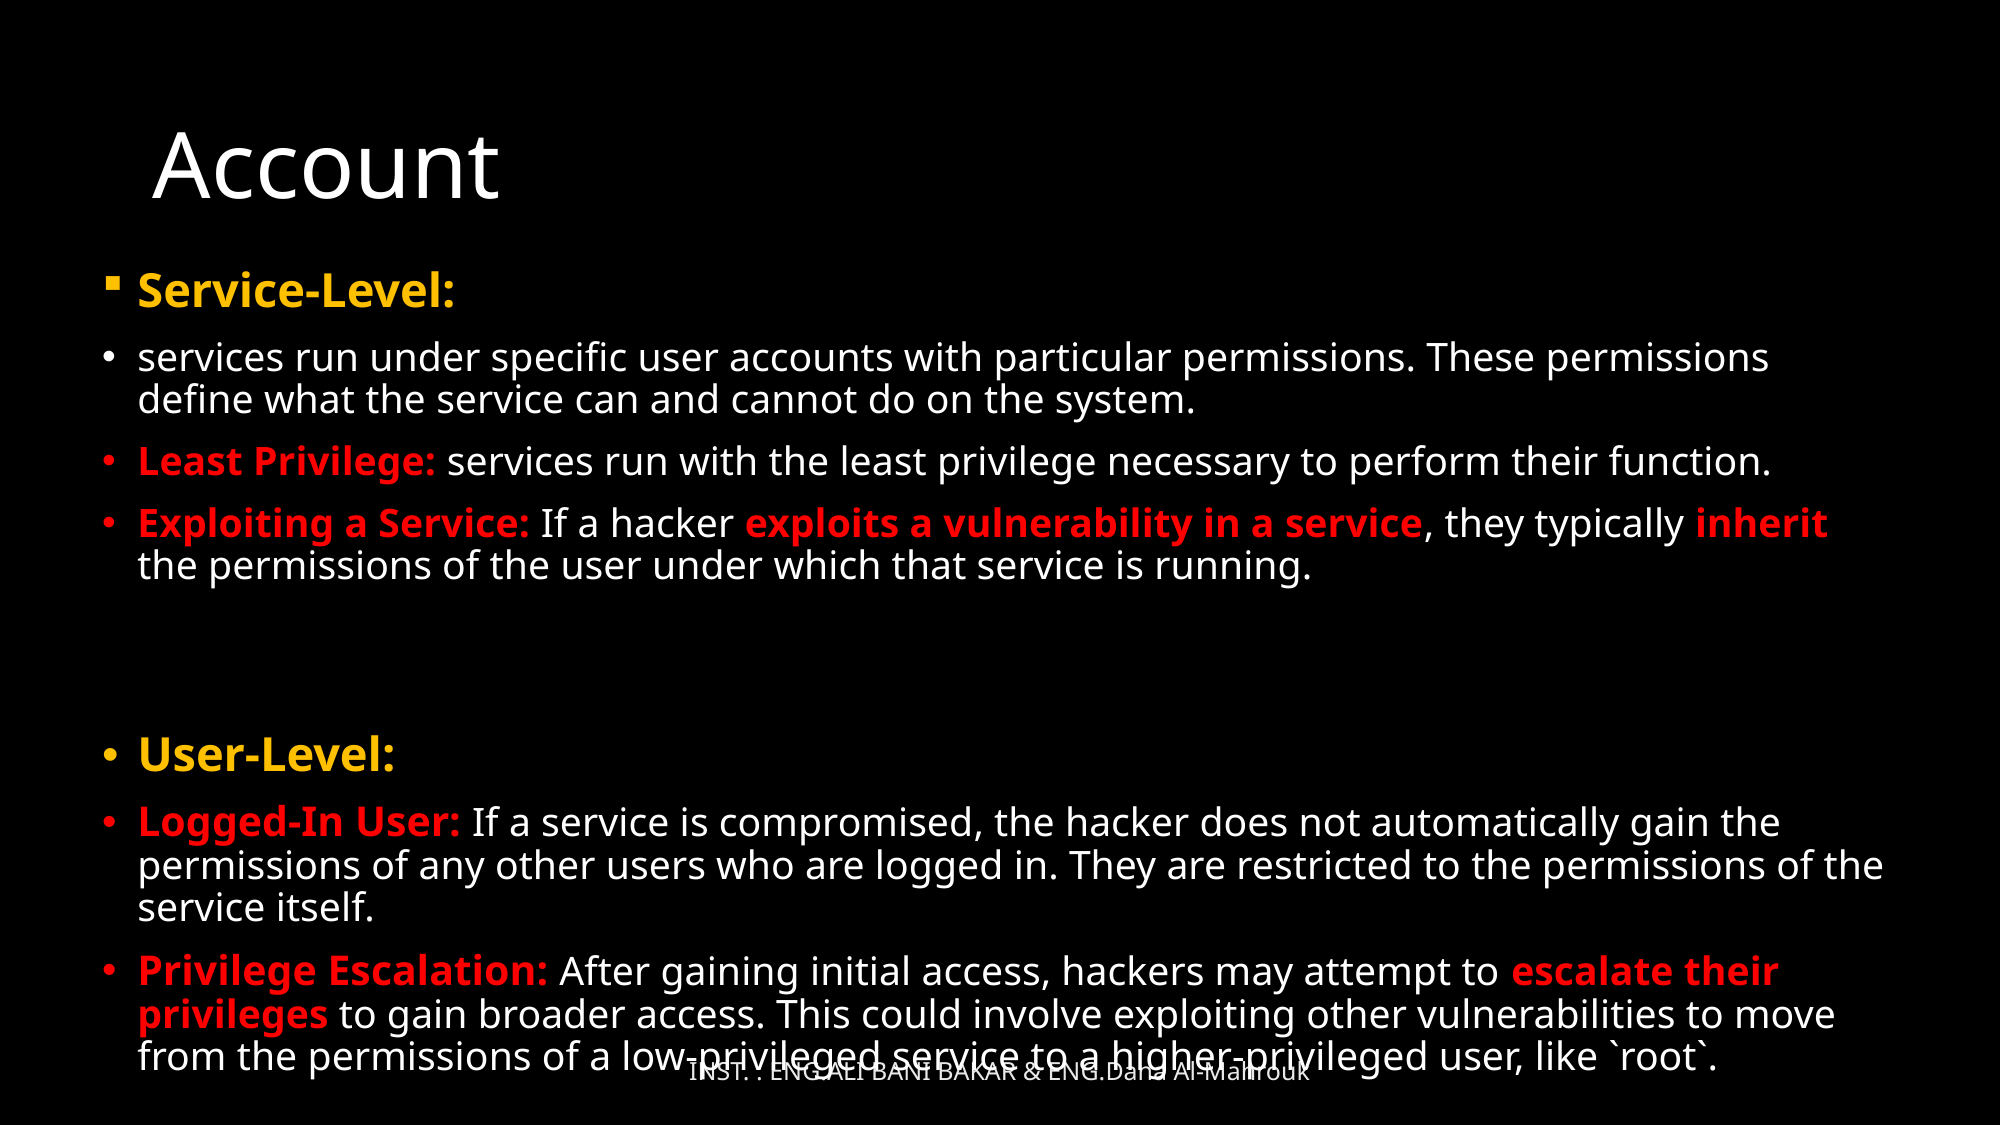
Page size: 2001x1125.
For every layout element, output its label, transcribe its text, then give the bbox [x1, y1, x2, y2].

title Account [137, 59, 1863, 259]
footer INST. : ENG.ALI BANI BAKAR & ENG.Dana Al-Mahrouk [662, 1042, 1338, 1103]
list Service-Level: services run under specific user accounts with particular permissions. These permissions define what the service can and cannot do on the system. Least Privilege: services run with the least privilege necessary to perform their function. Exploiting a Service: If a hacker exploits a vulnerability in a service, they typically inherit the permissions of the user under which that service is running. User-Level: Logged-In User: If a service is compromised, the hacker does not automatically gain the permissions of any other users who are logged in. They are restricted to the permissions of the service itself. Privilege Escalation: After gaining initial access, hackers may attempt to escalate their privileges to gain broader access. This could involve exploiting other vulnerabilities to move from the permissions of a low-privileged service to a higher-privileged user, like `root`. [87, 259, 1910, 1094]
